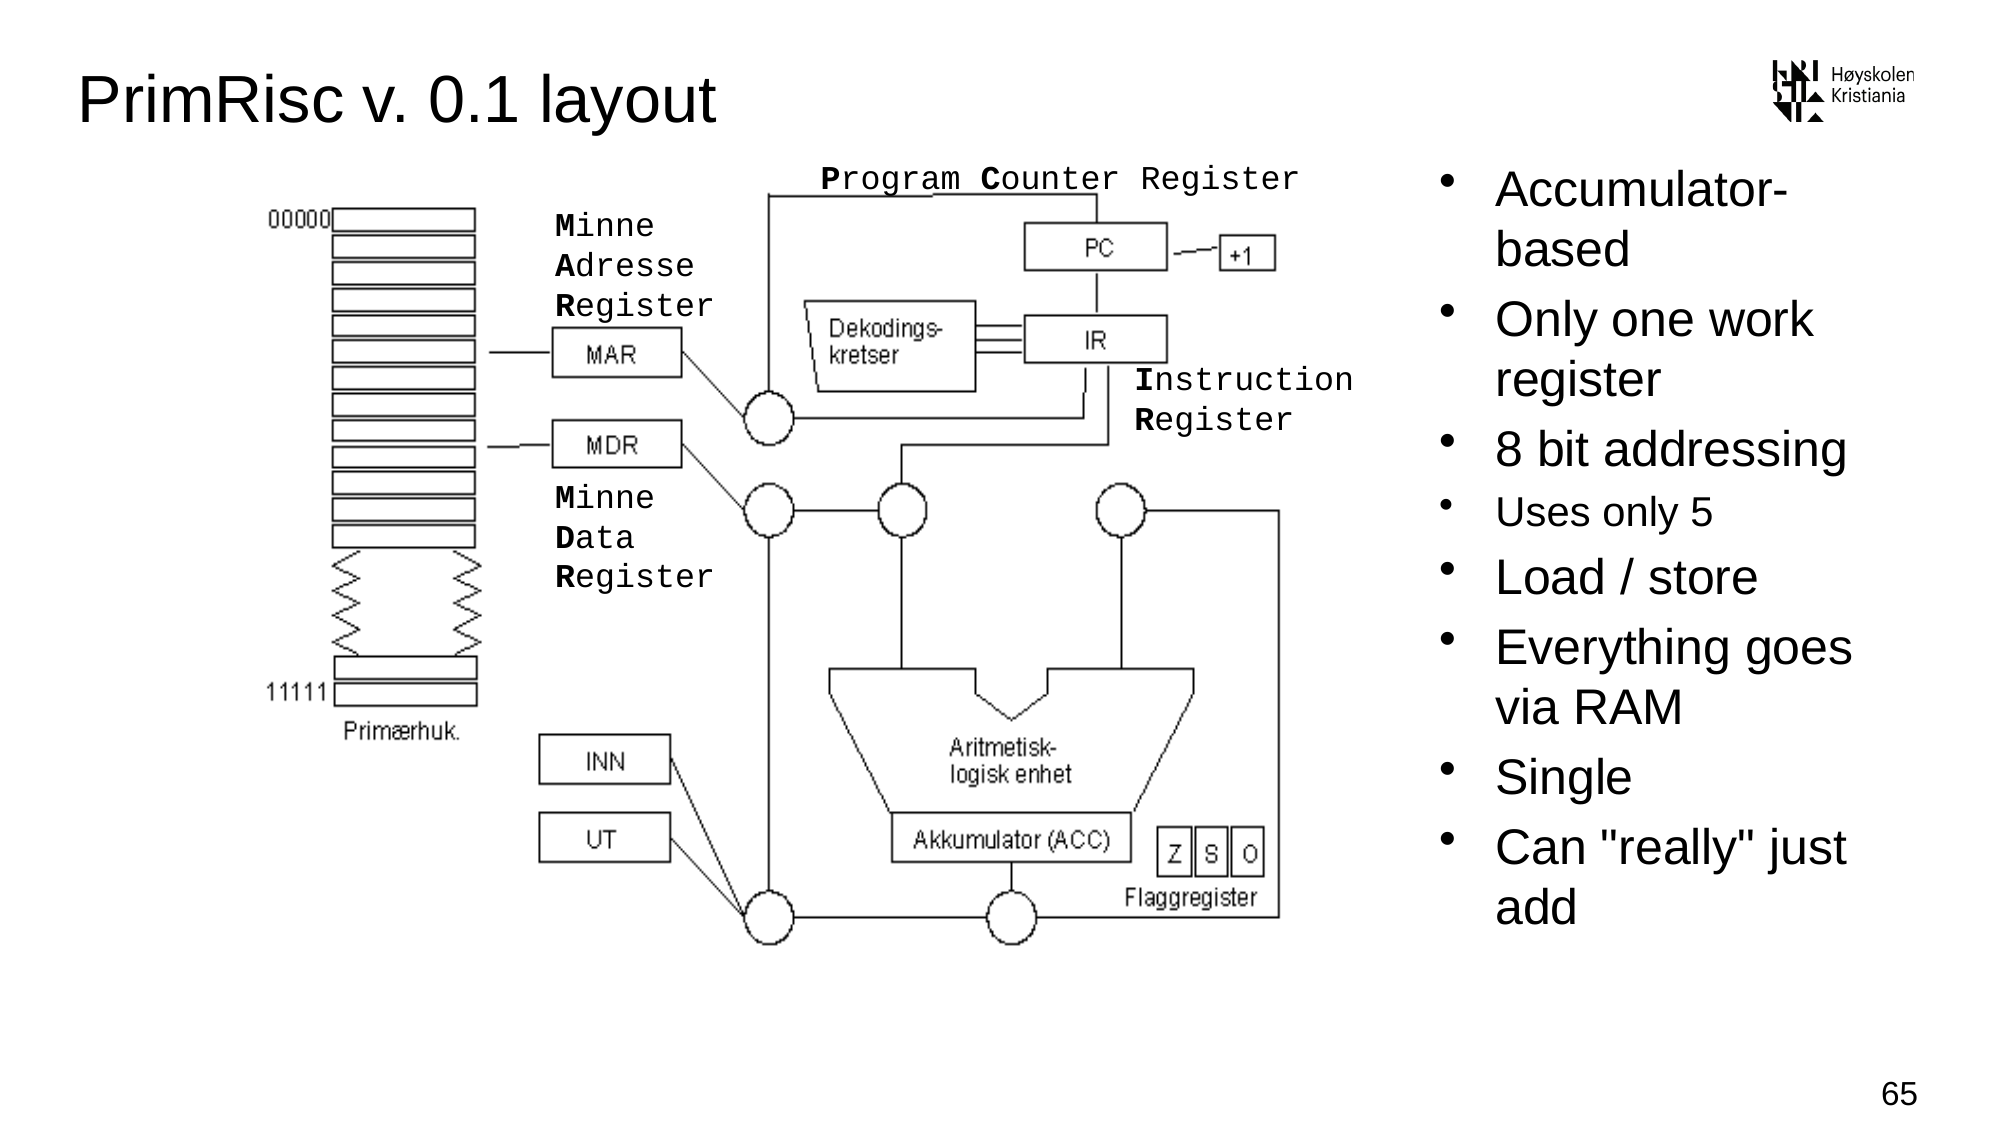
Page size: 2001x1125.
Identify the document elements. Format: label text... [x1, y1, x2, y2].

title PrimRisc v. 0.1 layout [62, 57, 1704, 275]
picture [245, 167, 1303, 958]
text_box Instruction Register [1303, 349, 1370, 445]
text_box Program Counter Register [805, 148, 1316, 204]
text_box Accumulator-based Only one work register 8 bit addressing Uses only 5 Load / store Everything goes via RAM Single Can "really" just add [1424, 148, 1941, 1059]
